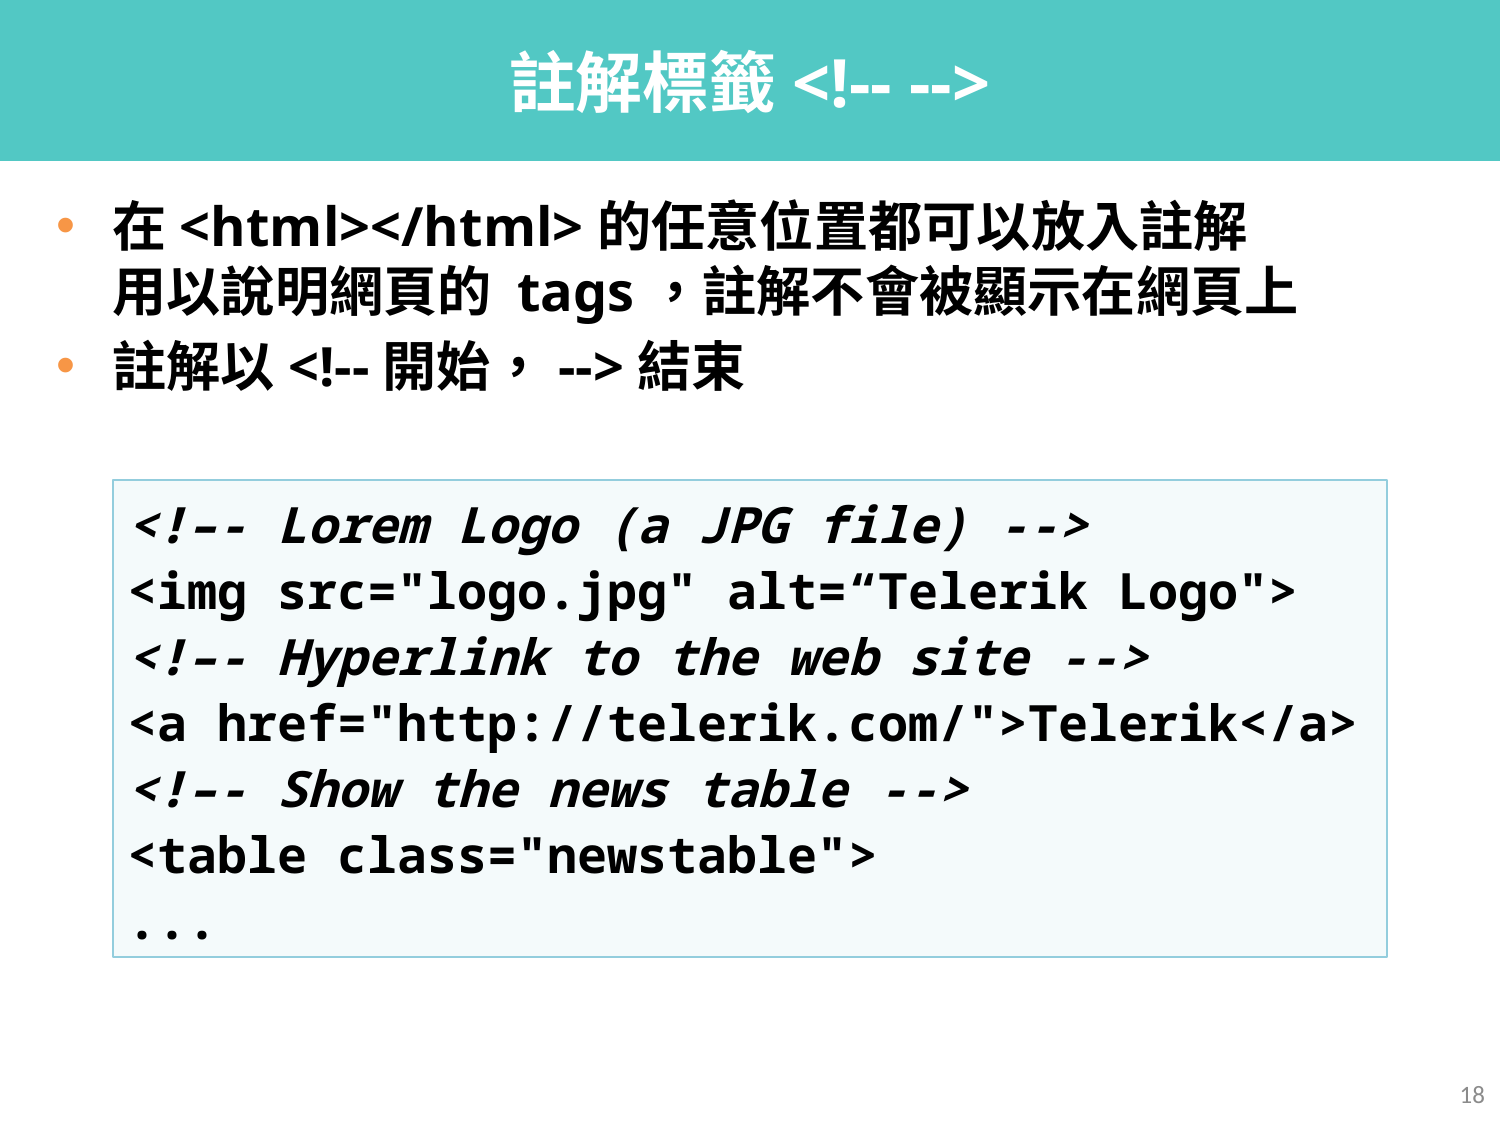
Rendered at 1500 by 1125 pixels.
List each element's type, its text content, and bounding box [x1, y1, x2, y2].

text_box <!–- Lorem Logo (a JPG file) --> <img src="logo.jpg" alt=“Telerik Logo"> <!–- Hyperlink to the web site --> <a href="http://telerik.com/">Telerik</a> <!–- Show the news table --> <table class="newstable"> ... [113, 480, 1388, 957]
title 註解標籤<!-- --> [0, 0, 1500, 161]
slide_number 18 [1425, 1074, 1500, 1113]
list 在<html></html>的任意位置都可以放入註解 用以說明網頁的 tags，註解不會被顯示在網頁上 註解以<!--開始，-->結束 [41, 184, 1459, 1106]
